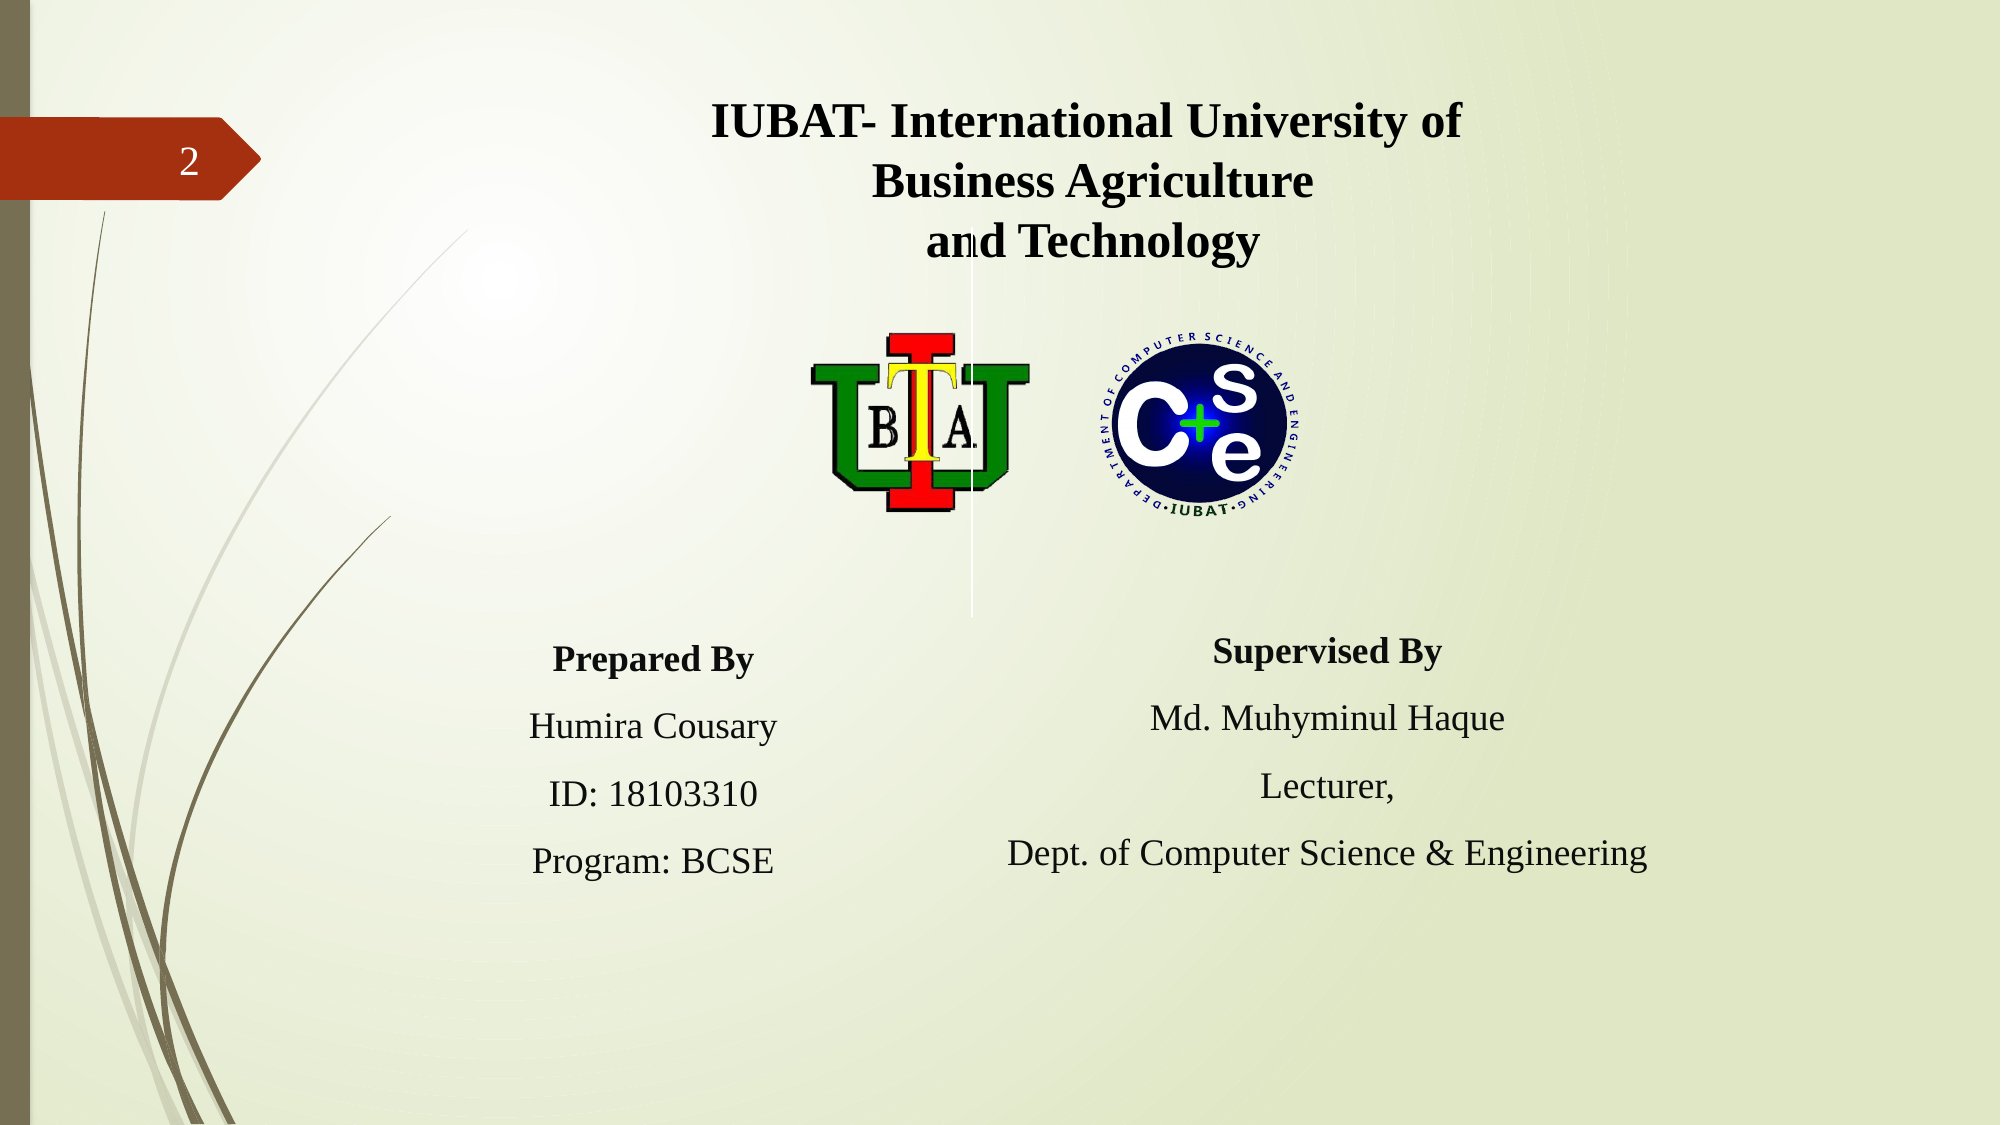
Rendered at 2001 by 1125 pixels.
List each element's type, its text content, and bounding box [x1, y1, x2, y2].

picture [810, 332, 971, 525]
text_box IUBAT- International University of Business Agriculture and Technology [505, 80, 1681, 276]
picture [973, 332, 1030, 525]
text_box Supervised By Md. Muhyminul Haque Lecturer, Dept. of Computer Science & Engineering [977, 595, 1678, 926]
text_box Prepared By Humira Cousary ID: 18103310 Program: BCSE [372, 604, 935, 889]
picture [1084, 312, 1319, 533]
slide_number 2 [87, 129, 216, 190]
